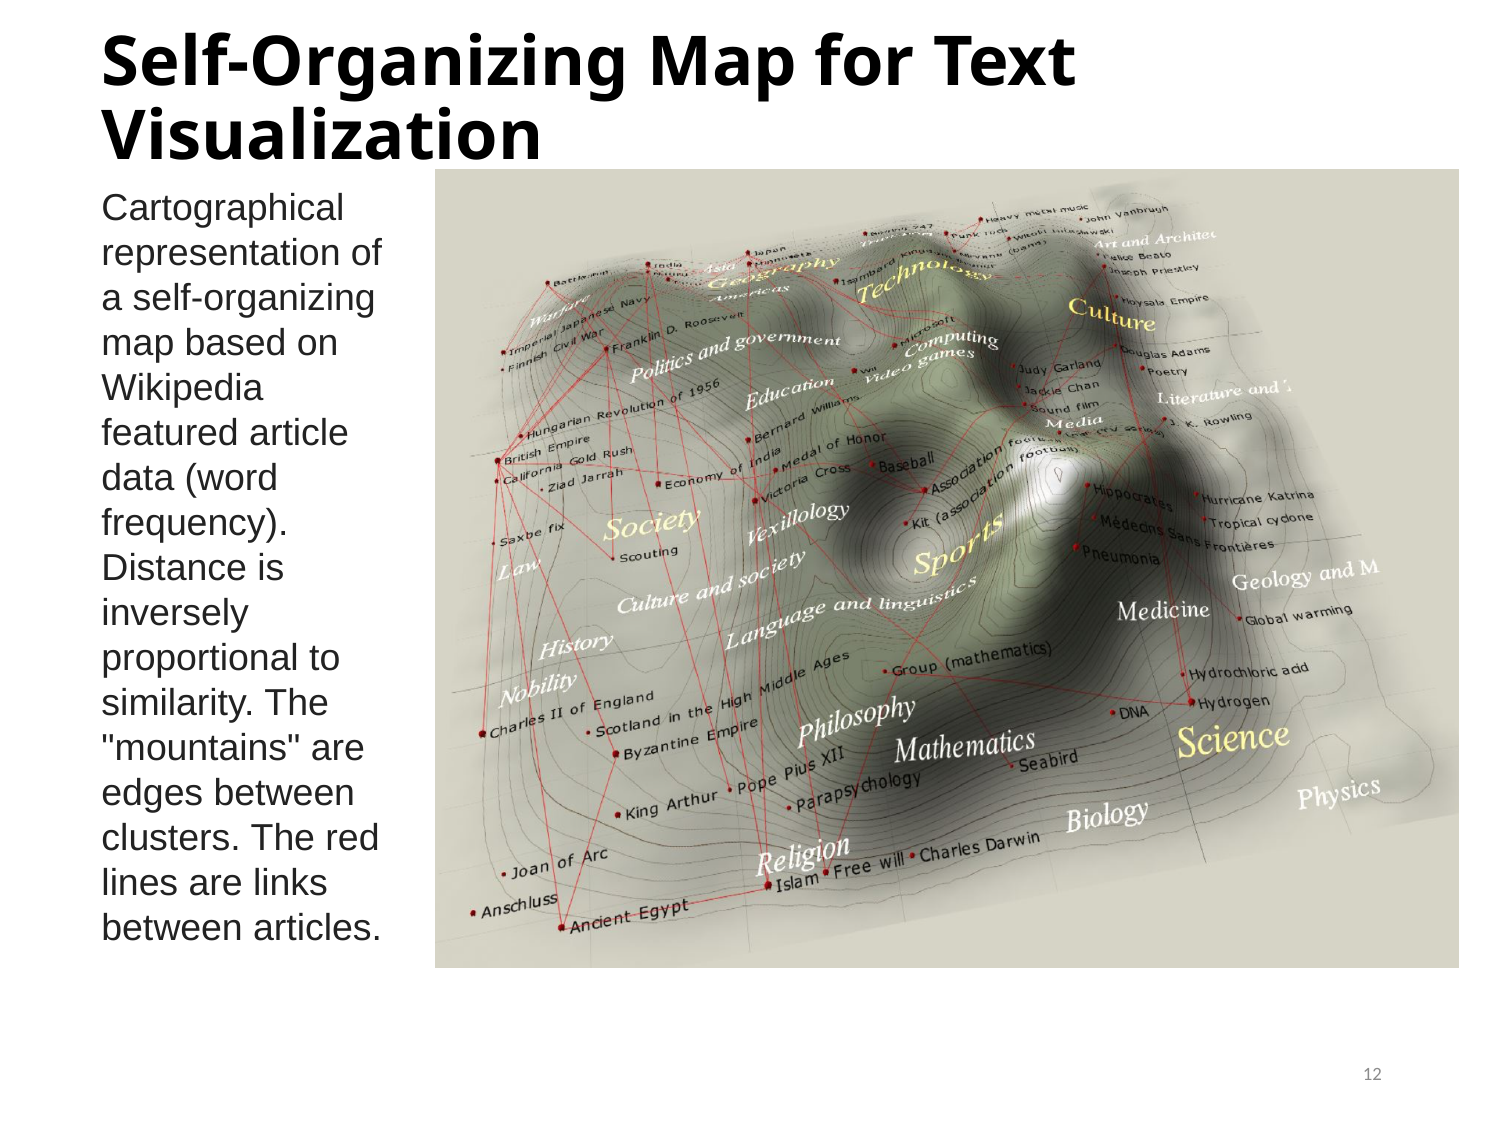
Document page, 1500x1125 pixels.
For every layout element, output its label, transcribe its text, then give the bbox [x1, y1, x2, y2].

title Self-Organizing Map for Text Visualization [86, 0, 1381, 210]
picture [435, 169, 1459, 968]
slide_number 12 [1059, 1042, 1397, 1103]
text_box Cartographical representation of a self-organizing map based on Wikipedia featured article data (word frequency). Distance is inversely proportional to similarity. The "mountains" are edges between clusters. The red lines are links between articles. [86, 175, 420, 956]
